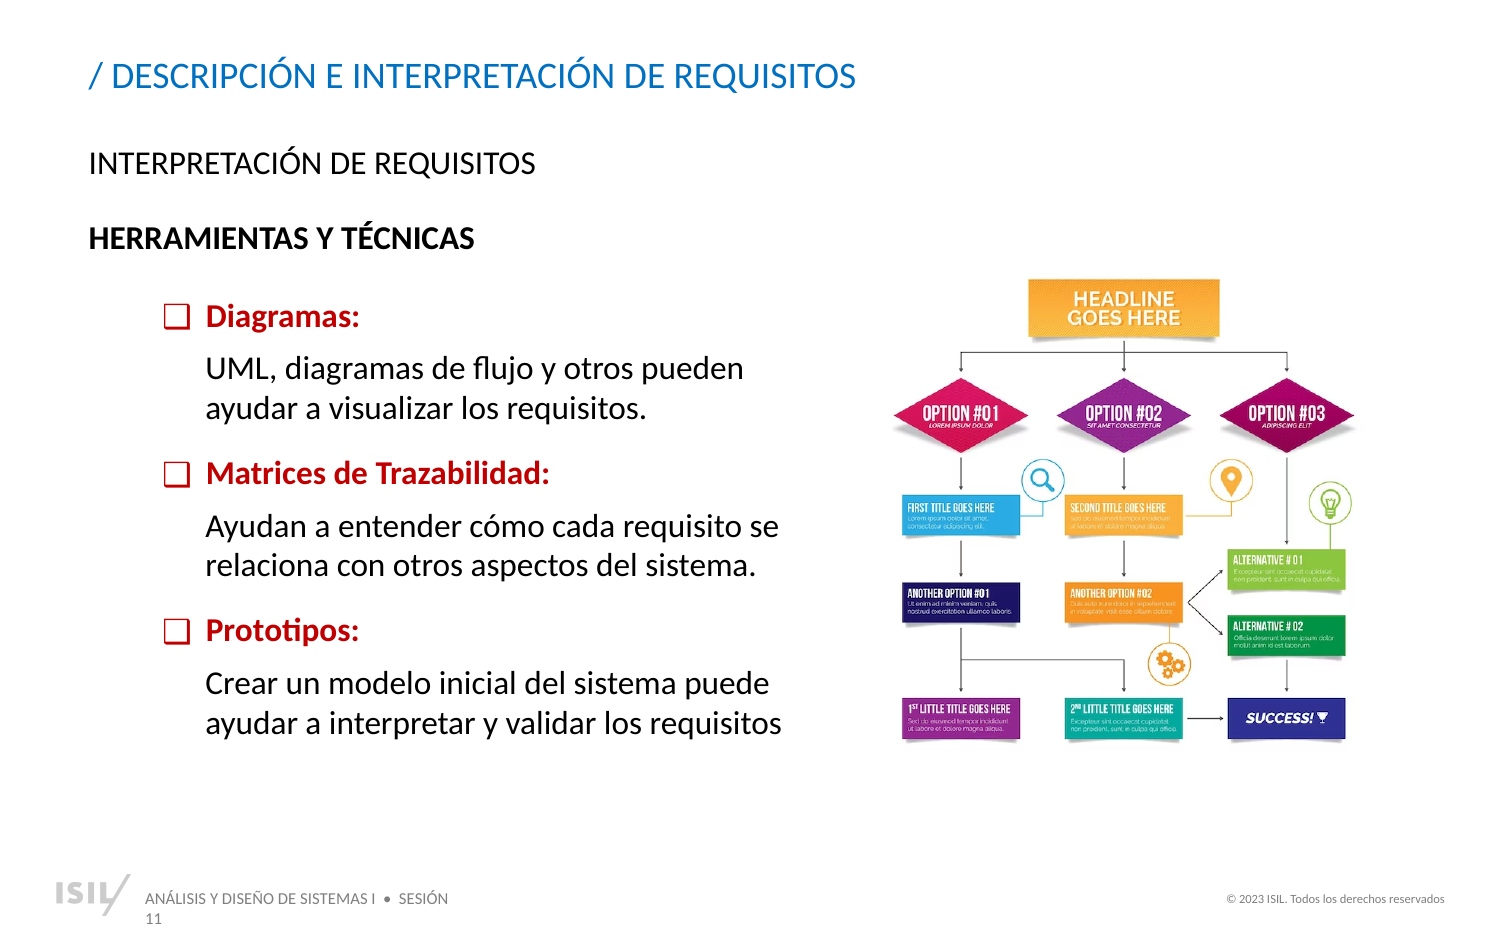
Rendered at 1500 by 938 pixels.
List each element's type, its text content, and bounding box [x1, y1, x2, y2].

picture [865, 227, 1383, 790]
list Diagramas: UML, diagramas de flujo y otros pueden ayudar a visualizar los requisitos. Matrices de Trazabilidad: Ayudan a entender cómo cada requisito se relaciona con otros aspectos del sistema. Prototipos: Crear un modelo inicial del sistema puede ayudar a interpretar y validar los requisitos [147, 286, 821, 774]
list / DESCRIPCIÓN E INTERPRETACIÓN DE REQUISITOS [76, 45, 1424, 104]
text_box INTERPRETACIÓN DE REQUISITOS [73, 133, 566, 189]
list HERRAMIENTAS Y TÉCNICAS [76, 210, 750, 269]
